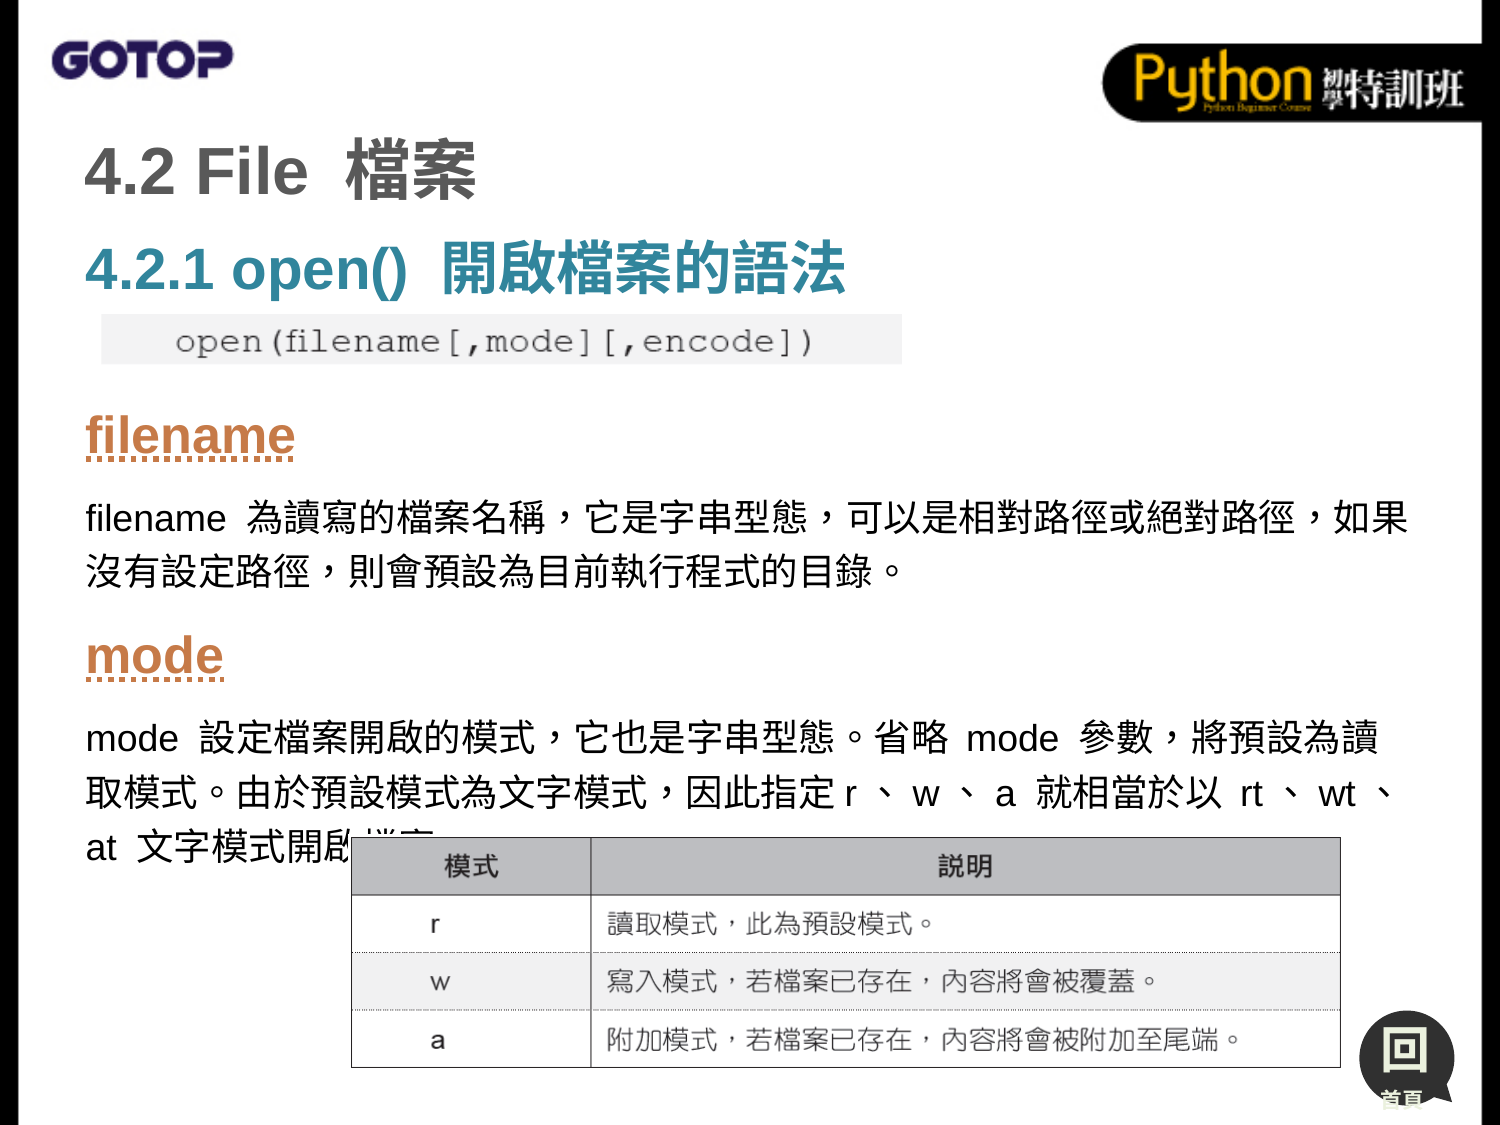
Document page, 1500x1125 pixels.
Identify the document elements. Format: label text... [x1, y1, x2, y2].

title 4.2 File 檔案 [69, 125, 1436, 220]
picture [0, 0, 1500, 1125]
list 4.2.1 open() 開啟檔案的語法 filename filename 為讀寫的檔案名稱，它是字串型態，可以是相對路徑或絕對路徑，如果沒有設定路徑，則會預設為目前執行程式的目錄。 mode mode 設定檔案開啟的模式，它也是字串型態。省略 mode 參數，將預設為讀取模式。由於預設模式為文字模式，因此指定r、w、a 就相當於以 rt、wt、at 文字模式開啟檔案。 [70, 223, 1430, 1071]
